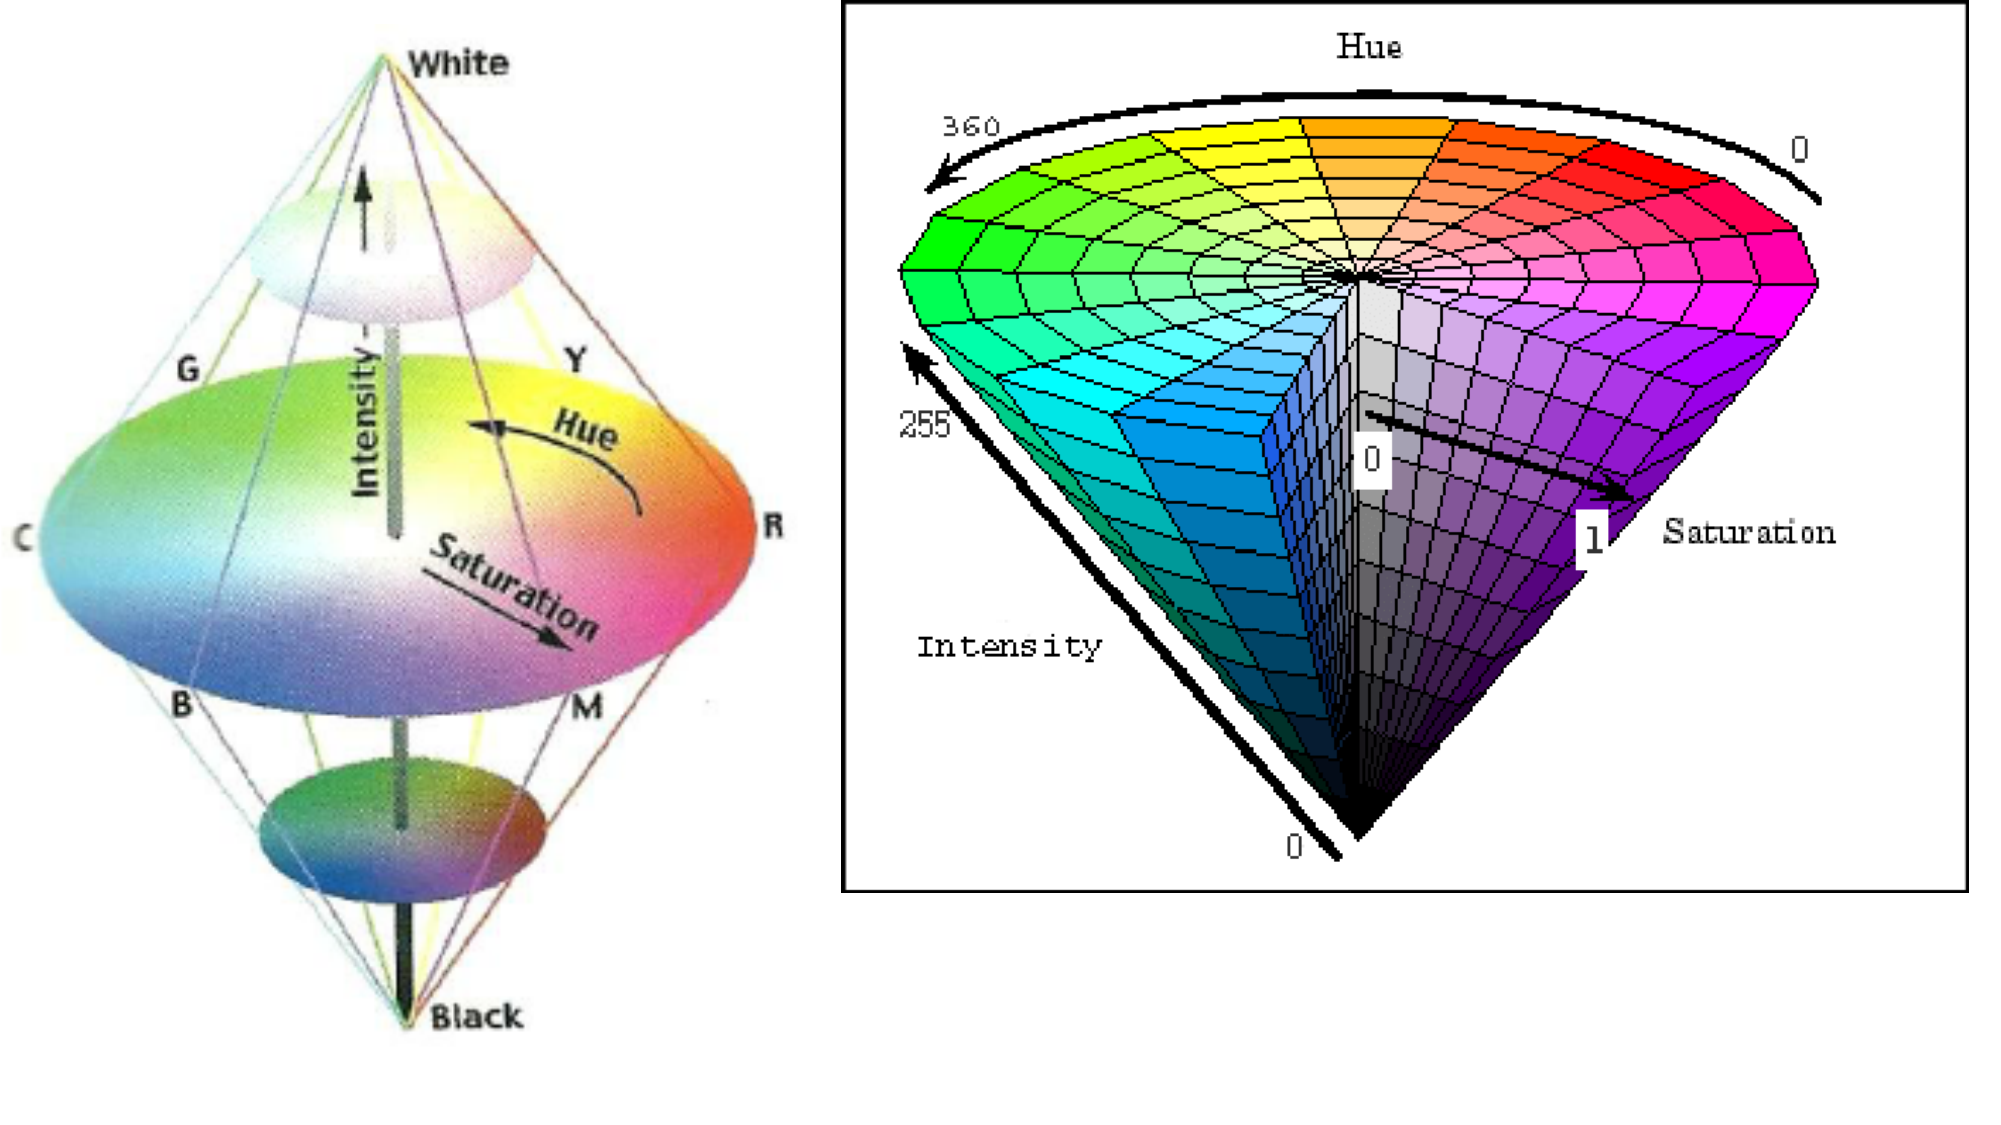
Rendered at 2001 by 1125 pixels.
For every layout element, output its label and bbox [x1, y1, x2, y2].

picture [841, 0, 1969, 893]
picture [0, 24, 801, 1056]
